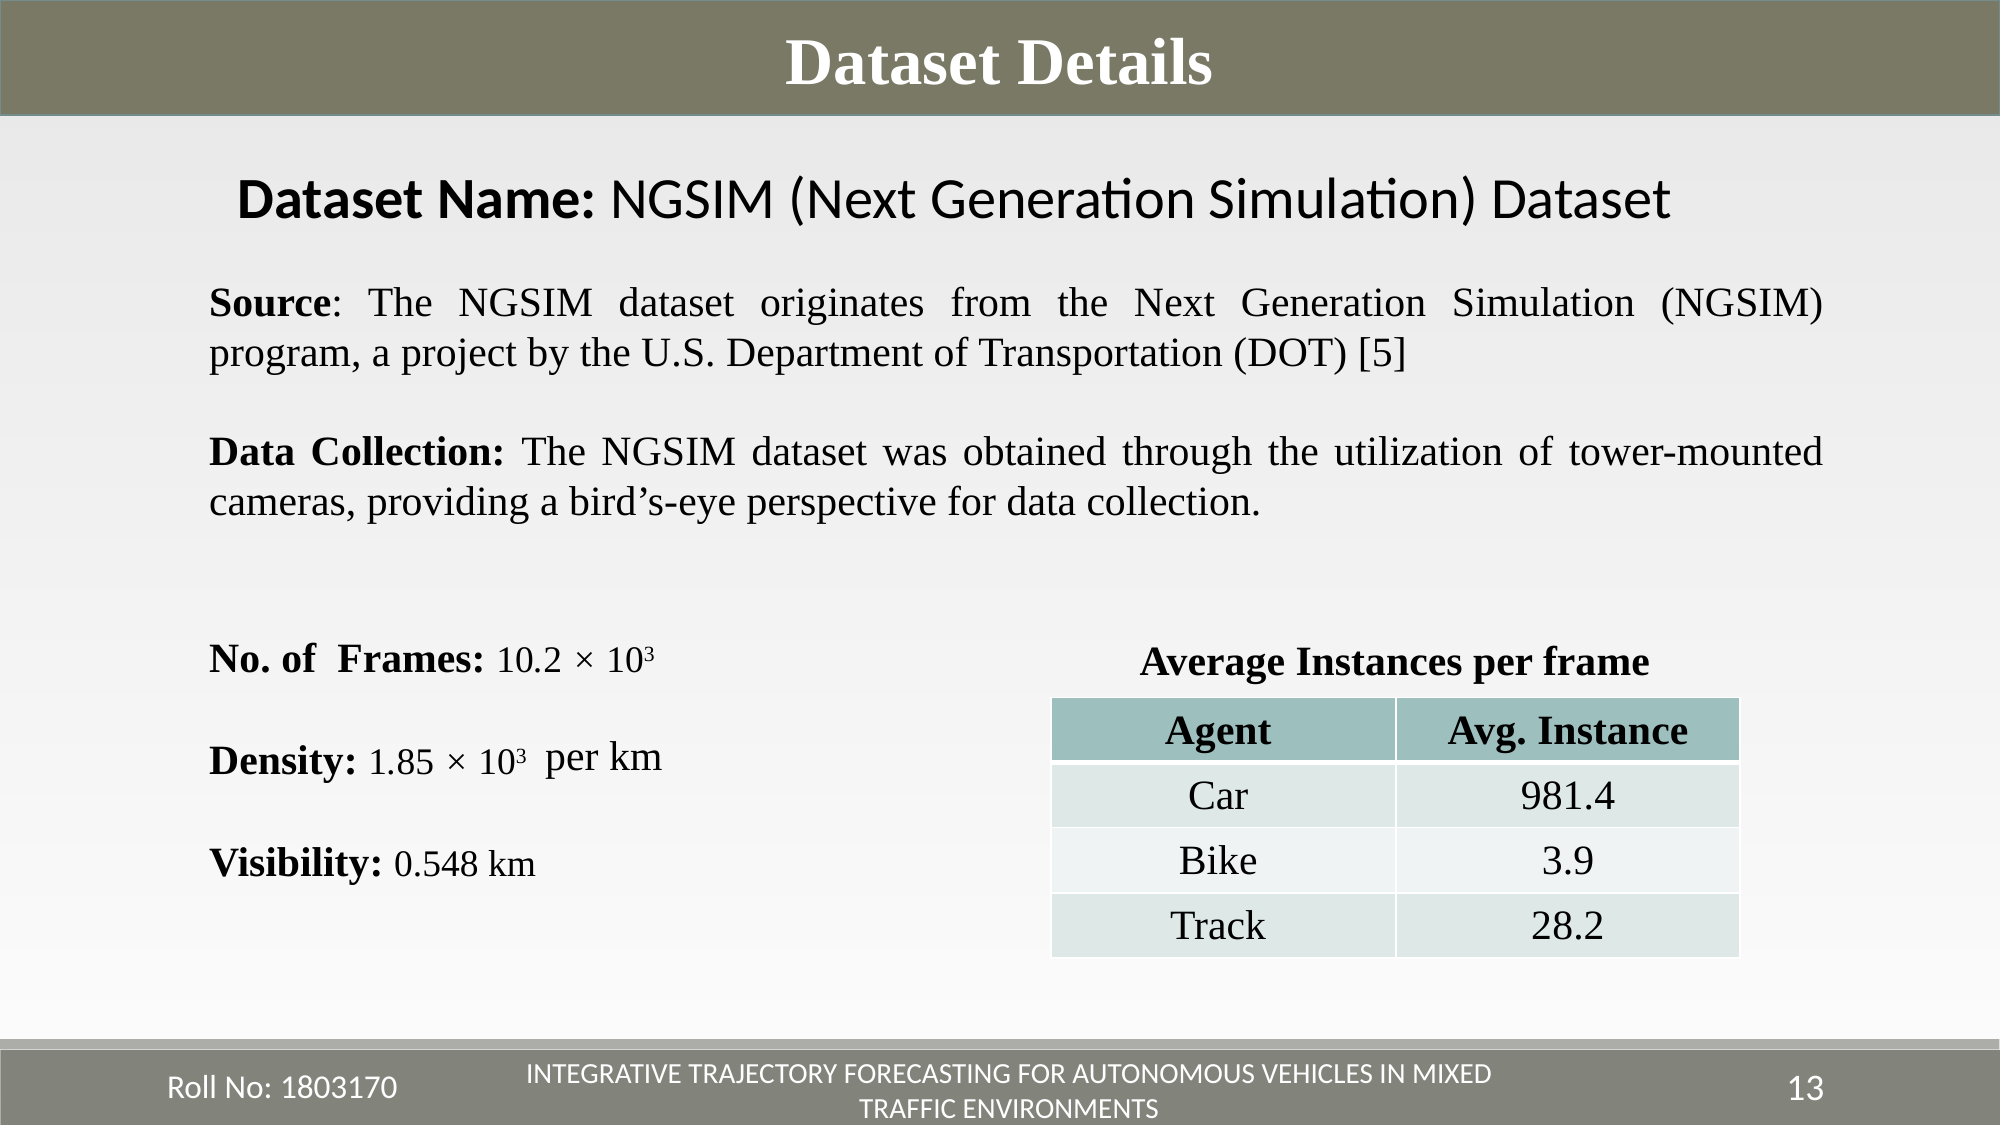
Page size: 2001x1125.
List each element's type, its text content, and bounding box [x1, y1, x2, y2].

slide_number 13 [1624, 1055, 1840, 1116]
footer Integrative Trajectory Forecasting for Autonomous Vehicles in Mixed Traffic Environments [507, 1059, 1511, 1120]
text_box Density: 1.85 × 103 [194, 725, 558, 791]
text_box [1042, 614, 1732, 675]
text_box Dataset Name: NGSIM (Next Generation Simulation) Dataset [223, 152, 1697, 238]
text_box Data Collection: The NGSIM dataset was obtained through the utilization of tower-mounted cameras, providing a bird’s-eye perspective for data collection. [194, 416, 1840, 532]
table_cell Bike [1052, 828, 1395, 892]
table_header Agent [1052, 698, 1395, 760]
text_box Visibility: 0.548 km [194, 827, 737, 893]
table_cell Car [1052, 765, 1395, 827]
table_cell 3.9 [1397, 828, 1739, 892]
text_box Average Instances per frame [1124, 626, 1667, 692]
table_cell Track [1052, 894, 1395, 957]
table_cell 28.2 [1397, 894, 1739, 957]
table_cell 981.4 [1397, 765, 1739, 827]
text_box Source: The NGSIM dataset originates from the Next Generation Simulation (NGSIM) program, a project by the U.S. Department of Transportation (DOT) [5] [194, 267, 1840, 382]
text_box per km [530, 721, 894, 787]
table_header Avg. Instance [1397, 698, 1739, 760]
slide_number Roll No: 1803170 [152, 1055, 558, 1116]
text_box No. of Frames: 10.2 × 103 [194, 623, 737, 689]
text_box Dataset Details [0, 0, 2000, 116]
